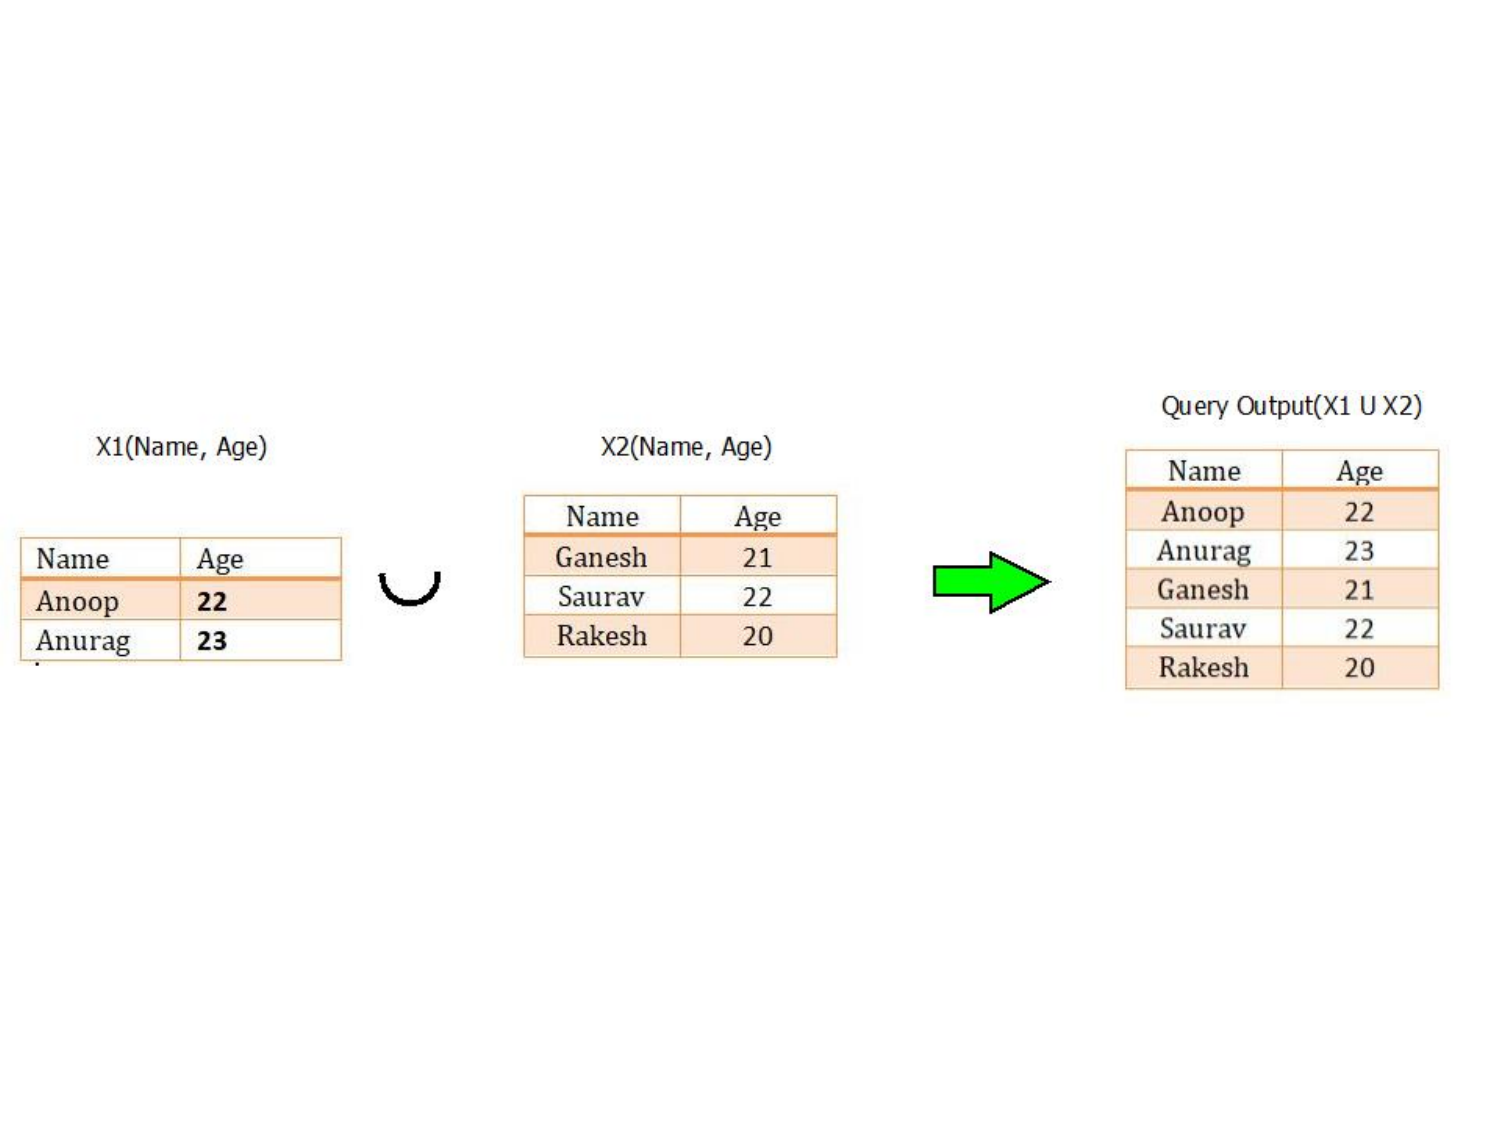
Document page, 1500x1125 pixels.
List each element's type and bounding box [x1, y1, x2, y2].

picture [0, 390, 1500, 735]
